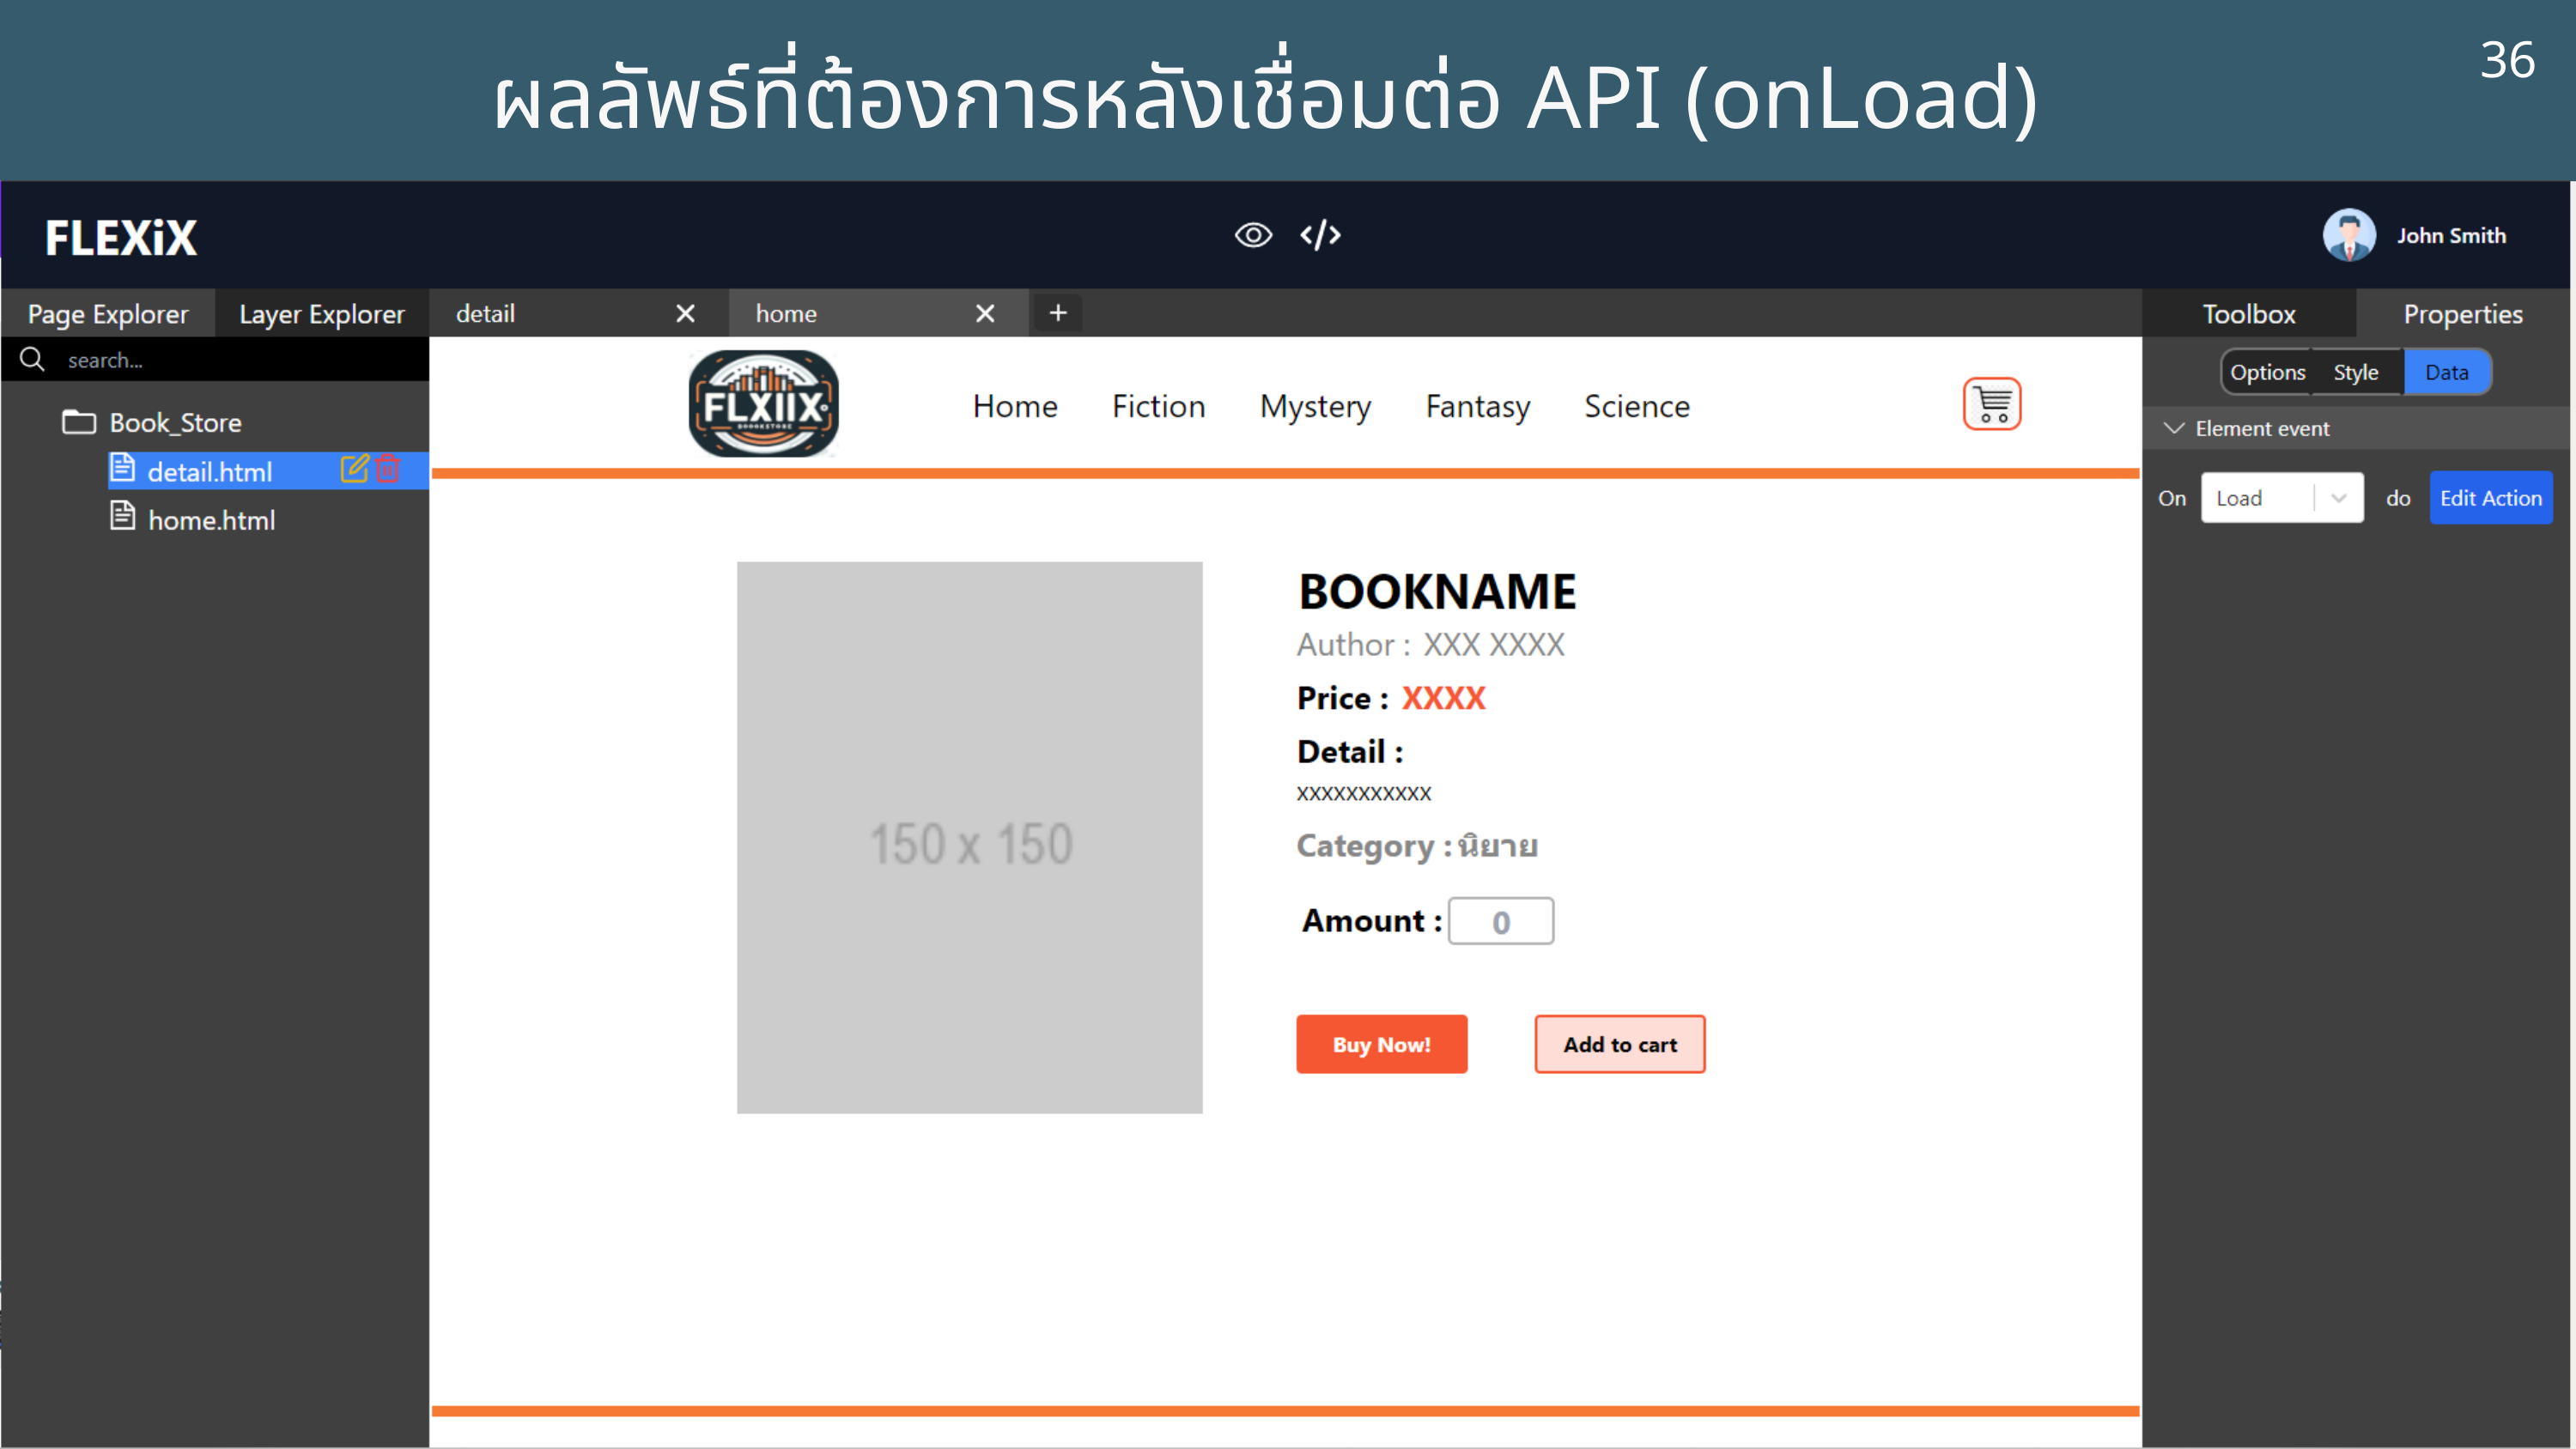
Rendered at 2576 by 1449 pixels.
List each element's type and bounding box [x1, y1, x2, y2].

text_box [0, 191, 2571, 1449]
text_box [0, 0, 2576, 182]
